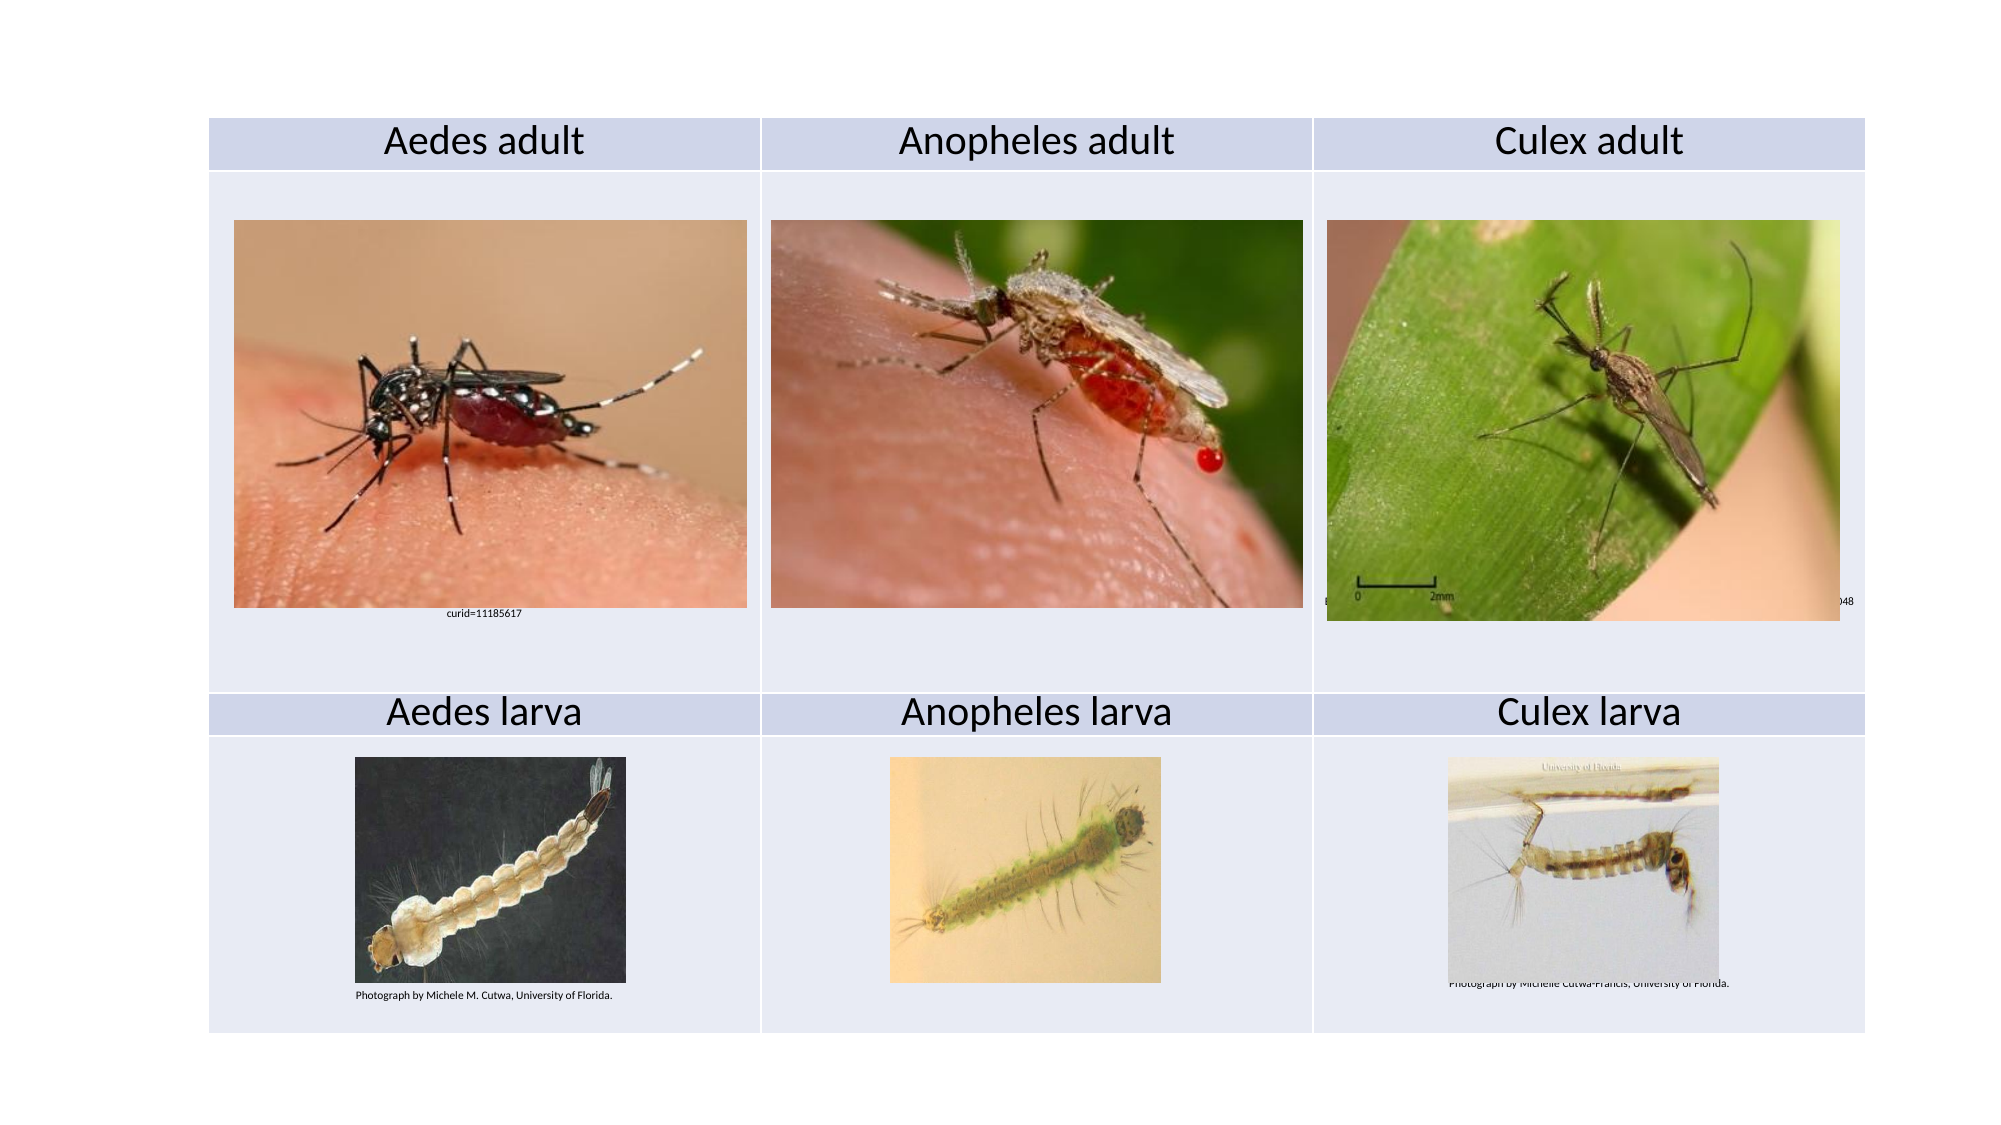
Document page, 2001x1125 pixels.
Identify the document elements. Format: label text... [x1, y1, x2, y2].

table_cell By Jim Gathany - (PHIL), ID #5814. https://commons.wikimedia.org/w/index.php?curid=799284 [762, 172, 1312, 692]
table_cell By Muhammad Mahdi Karim - Own work, GFDL 1.2, https://commons.wikimedia.org/w/index.php?curid=7673048 [1314, 172, 1865, 692]
table_header Aedes adult [209, 118, 760, 170]
table_cell Culex larva [1314, 694, 1865, 735]
picture [234, 220, 747, 608]
picture [1327, 220, 1840, 621]
picture [355, 757, 626, 983]
table_cell Anopheles larva [762, 694, 1312, 735]
picture [1448, 757, 1719, 983]
picture [771, 220, 1303, 608]
table_cell Photograph by Michele M. Cutwa, University of Florida. [209, 737, 760, 1033]
table_cell Photograph by Michelle Cutwa-Francis, University of Florida. [1314, 737, 1865, 1033]
table_cell [762, 737, 1312, 1033]
table_header Anopheles adult [762, 118, 1312, 170]
table_cell By Muhammad Mahdi Karim - Own work, GFDL 1.2, https://commons.wikimedia.org/w/index.php?curid=11185617 [209, 172, 760, 692]
table_header Culex adult [1314, 118, 1865, 170]
table_cell Aedes larva [209, 694, 760, 735]
picture [890, 757, 1161, 983]
